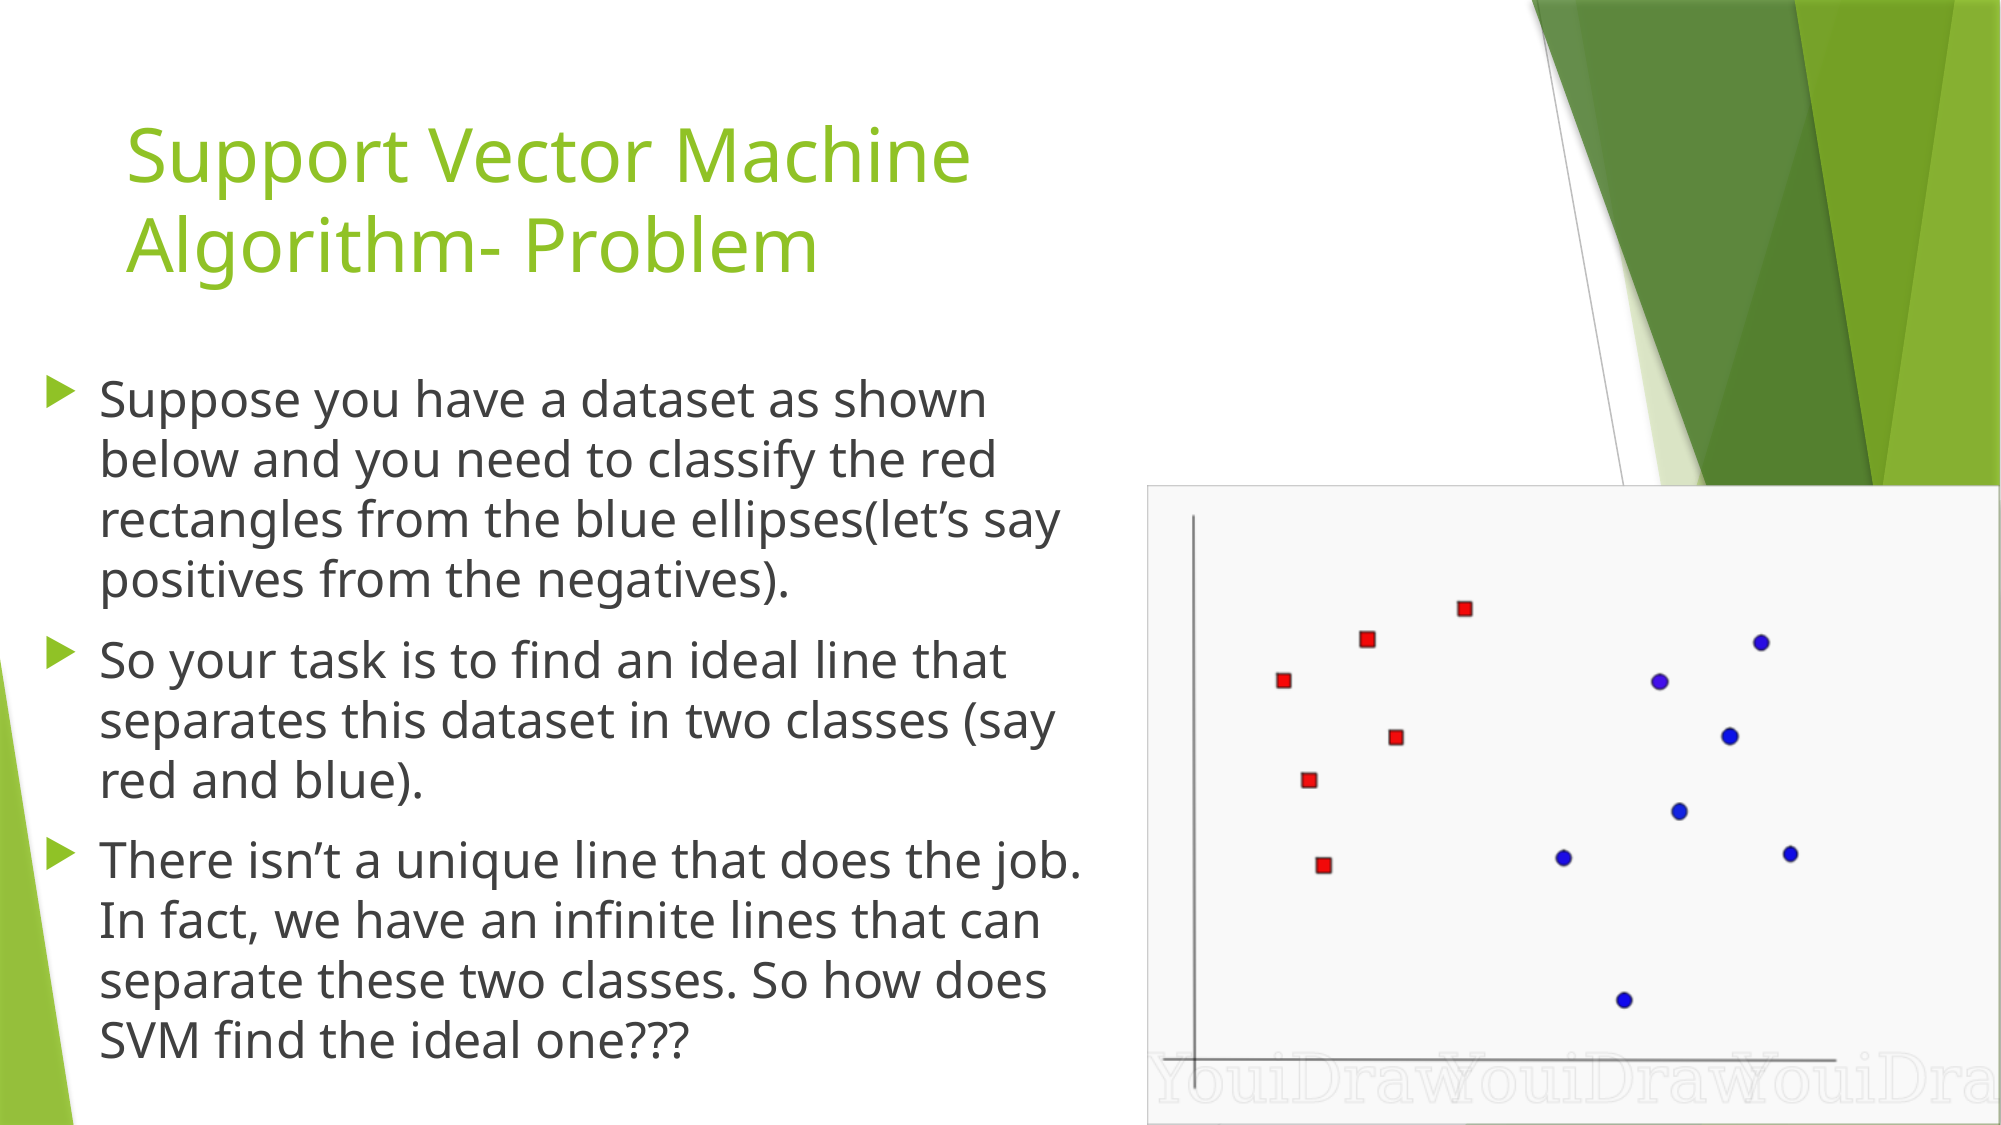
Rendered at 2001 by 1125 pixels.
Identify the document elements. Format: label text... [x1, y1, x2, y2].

list Suppose you have a dataset as shown below and you need to classify the red rectangles from the blue ellipses(let’s say positives from the negatives). So your task is to find an ideal line that separates this dataset in two classes (say red and blue). There isn’t a unique line that does the job. In fact, we have an infinite lines that can separate these two classes. So how does SVM find the ideal one??? [27, 359, 1148, 1106]
title Support Vector Machine Algorithm- Problem [111, 99, 1148, 317]
picture [1147, 485, 2000, 1125]
